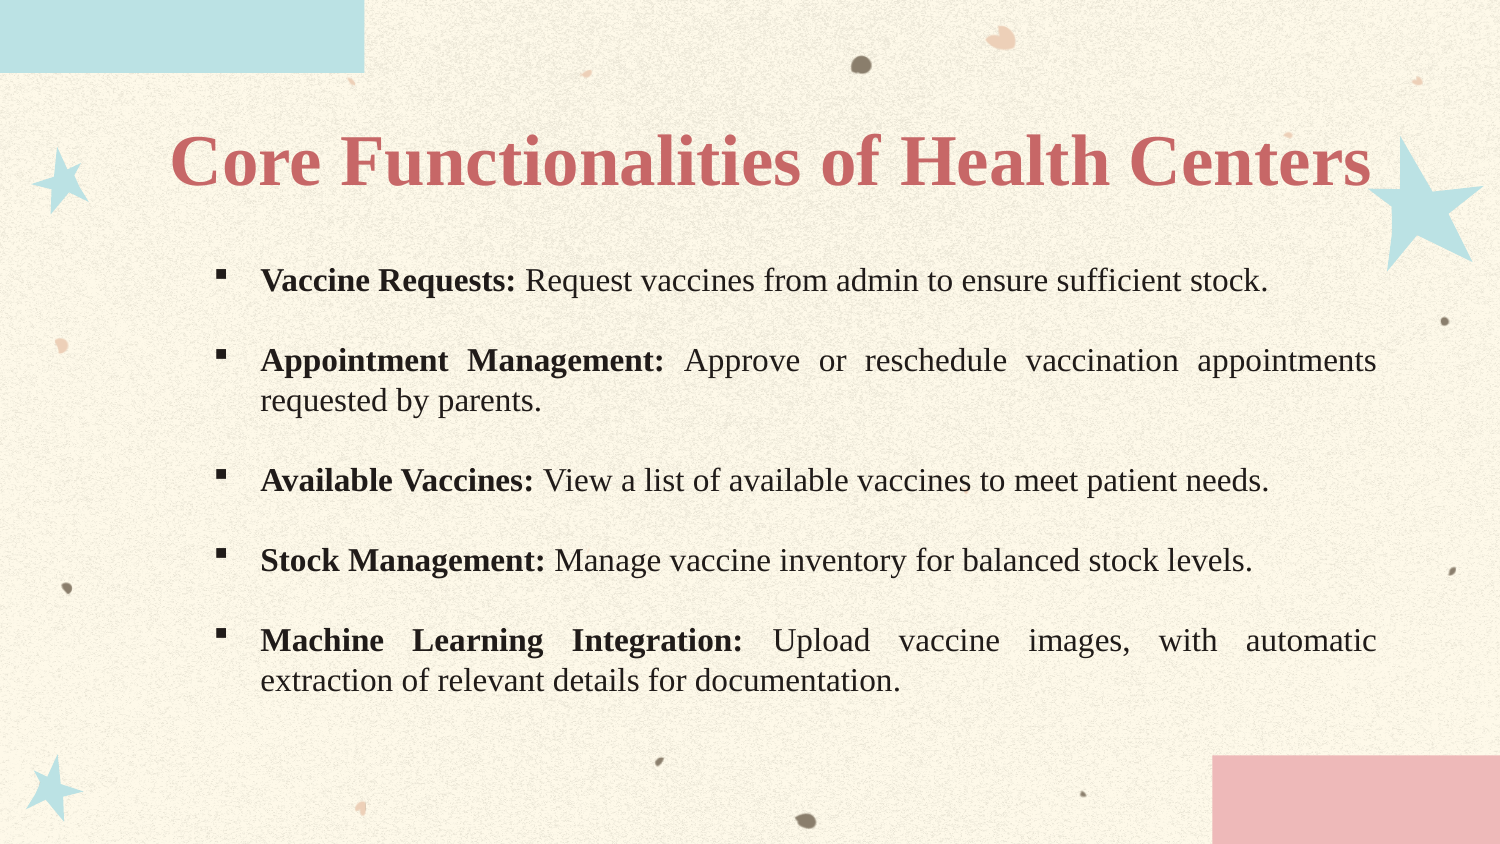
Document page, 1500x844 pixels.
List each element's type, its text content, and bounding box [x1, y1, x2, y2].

picture [3, 2, 1499, 843]
subtitle Vaccine Requests: Request vaccines from admin to ensure sufficient stock. Appointment Management: Approve or reschedule vaccination appointments requested by parents. Available Vaccines: View a list of available vaccines to meet patient needs. Stock Management: Manage vaccine inventory for balanced stock levels. Machine Learning Integration: Upload vaccine images, with automatic extraction of relevant details for documentation. [198, 243, 1394, 770]
title Core Functionalities of Health Centers [147, 97, 1413, 192]
